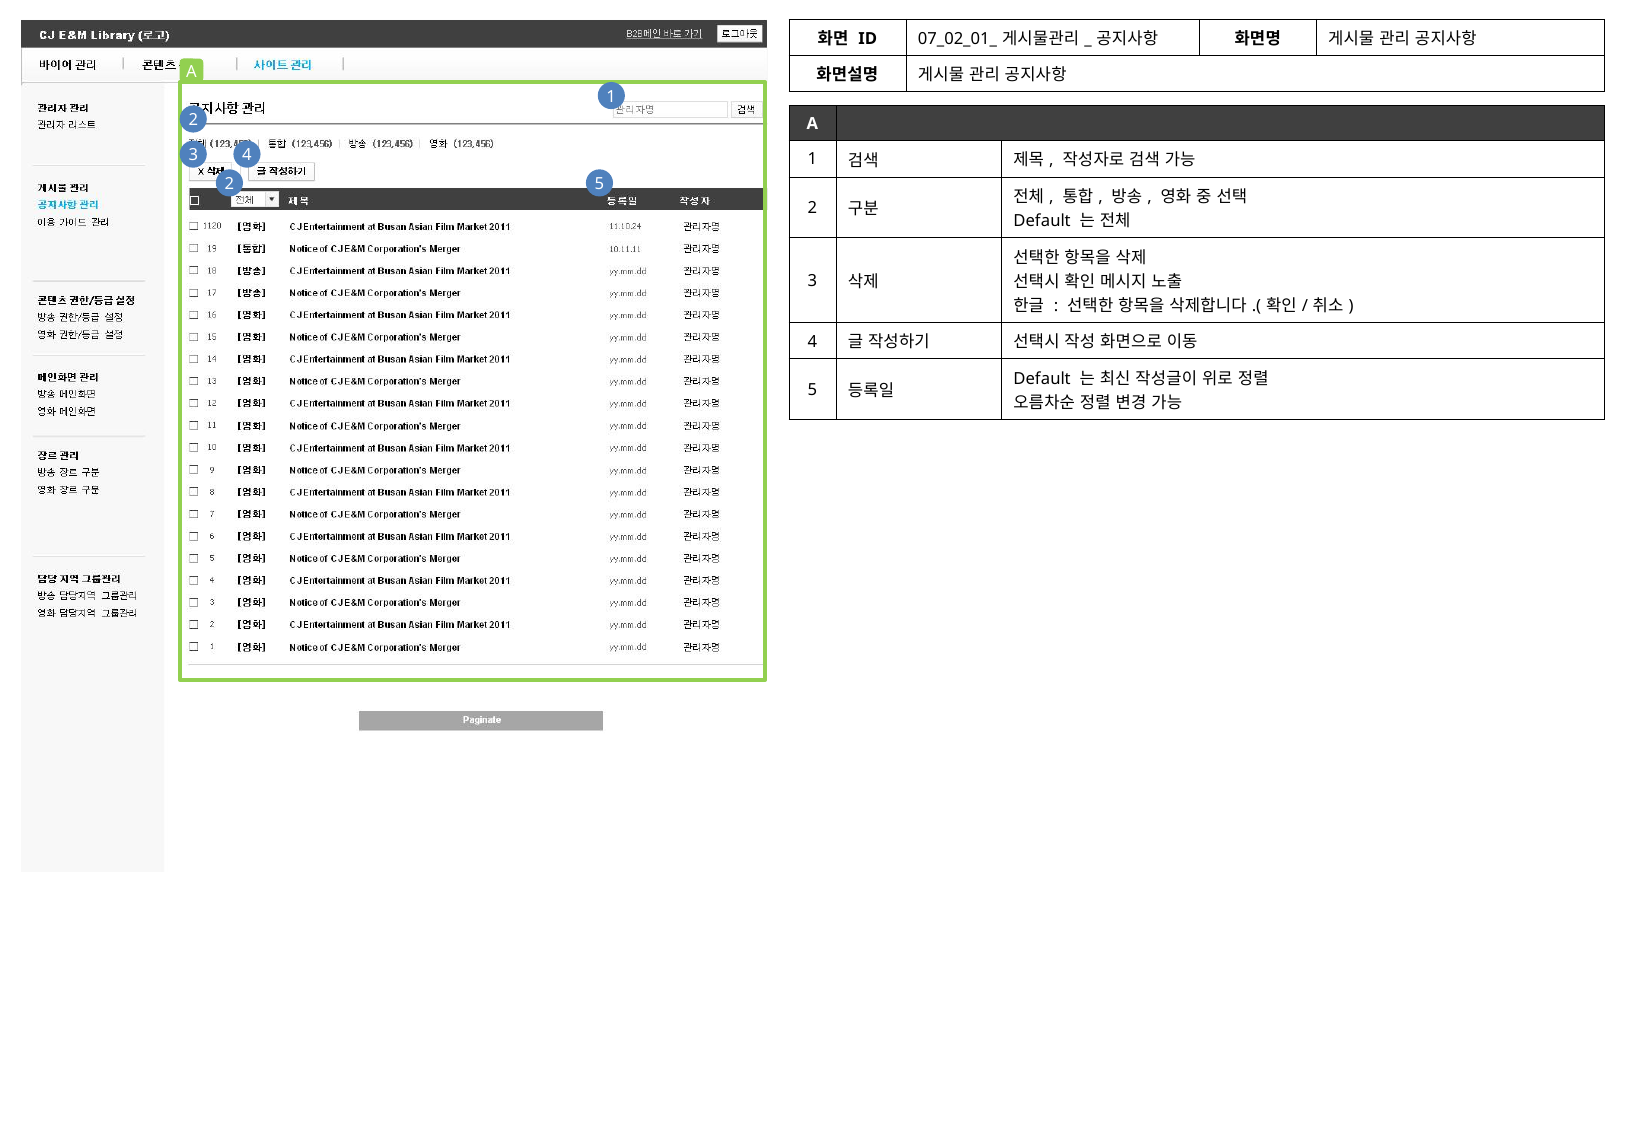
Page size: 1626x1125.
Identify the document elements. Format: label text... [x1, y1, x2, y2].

table_header 07_02_01_게시물관리_공지사항 [907, 20, 1199, 55]
table_cell Default 는 최신 작성글이 위로 정렬 오름차순 정렬 변경 가능 [1002, 359, 1604, 419]
table_cell 게시물 관리 공지사항 [907, 56, 1604, 91]
table_header A [790, 106, 836, 140]
table_cell 4 [790, 323, 836, 358]
table_cell 등록일 [837, 359, 1001, 419]
table_cell 구분 [837, 178, 1001, 237]
table_header 화면 ID [790, 20, 906, 55]
table_header 게시물 관리 공지사항 [1317, 20, 1604, 55]
table_cell 3 [790, 238, 836, 322]
table_header 화면명 [1200, 20, 1316, 55]
table_cell 1 [790, 141, 836, 177]
table_cell 5 [790, 359, 836, 419]
table_cell 검색 [837, 141, 1001, 177]
table_cell 2 [790, 178, 836, 237]
table_cell 화면설명 [790, 56, 906, 91]
table_cell 글 작성하기 [837, 323, 1001, 358]
table_header [837, 106, 1604, 140]
table_cell 전체, 통합, 방송, 영화 중 선택 Default 는 전체 [1002, 178, 1604, 237]
table_cell 선택시 작성 화면으로 이동 [1002, 323, 1604, 358]
picture [20, 18, 768, 873]
table_cell 삭제 [837, 238, 1001, 322]
table_cell 제목, 작성자로 검색 가능 [1002, 141, 1604, 177]
table_cell 선택한 항목을 삭제 선택시 확인 메시지 노출 한글 : 선택한 항목을 삭제합니다.(확인/취소) [1002, 238, 1604, 322]
